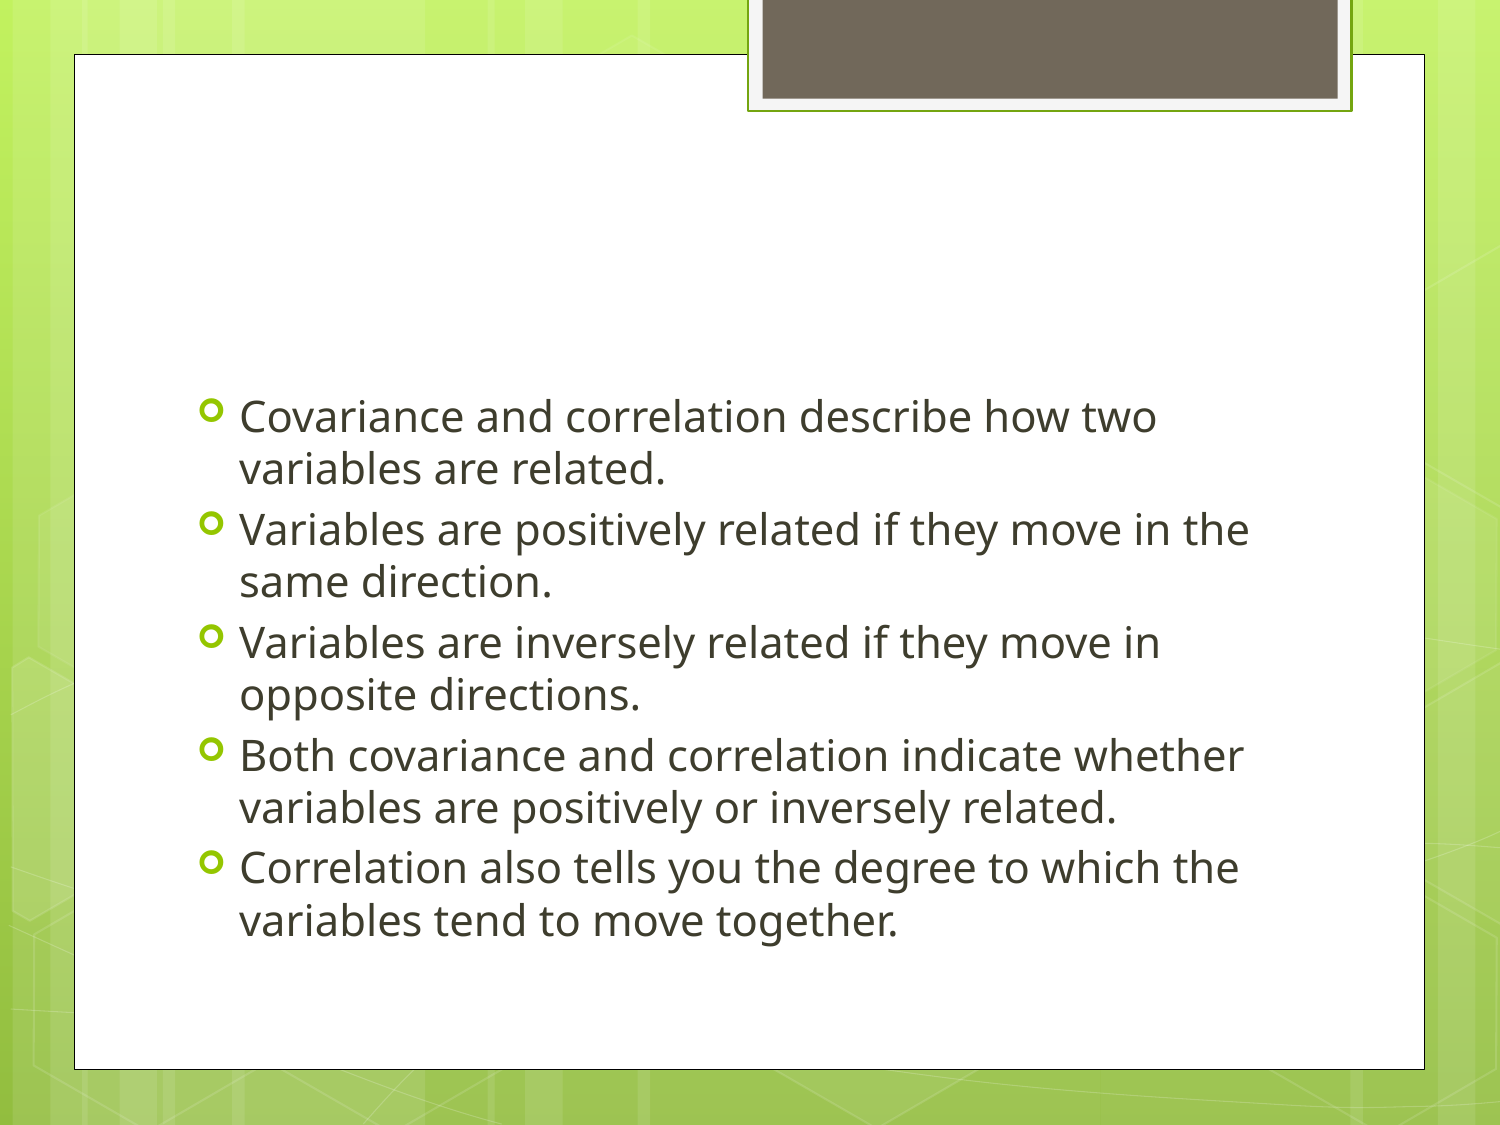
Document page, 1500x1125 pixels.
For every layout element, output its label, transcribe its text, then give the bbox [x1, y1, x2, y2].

list Covariance and correlation describe how two variables are related. Variables are positively related if they move in the same direction. Variables are inversely related if they move in opposite directions. Both covariance and correlation indicate whether variables are positively or inversely related. Correlation also tells you the degree to which the variables tend to move together. [171, 381, 1283, 957]
